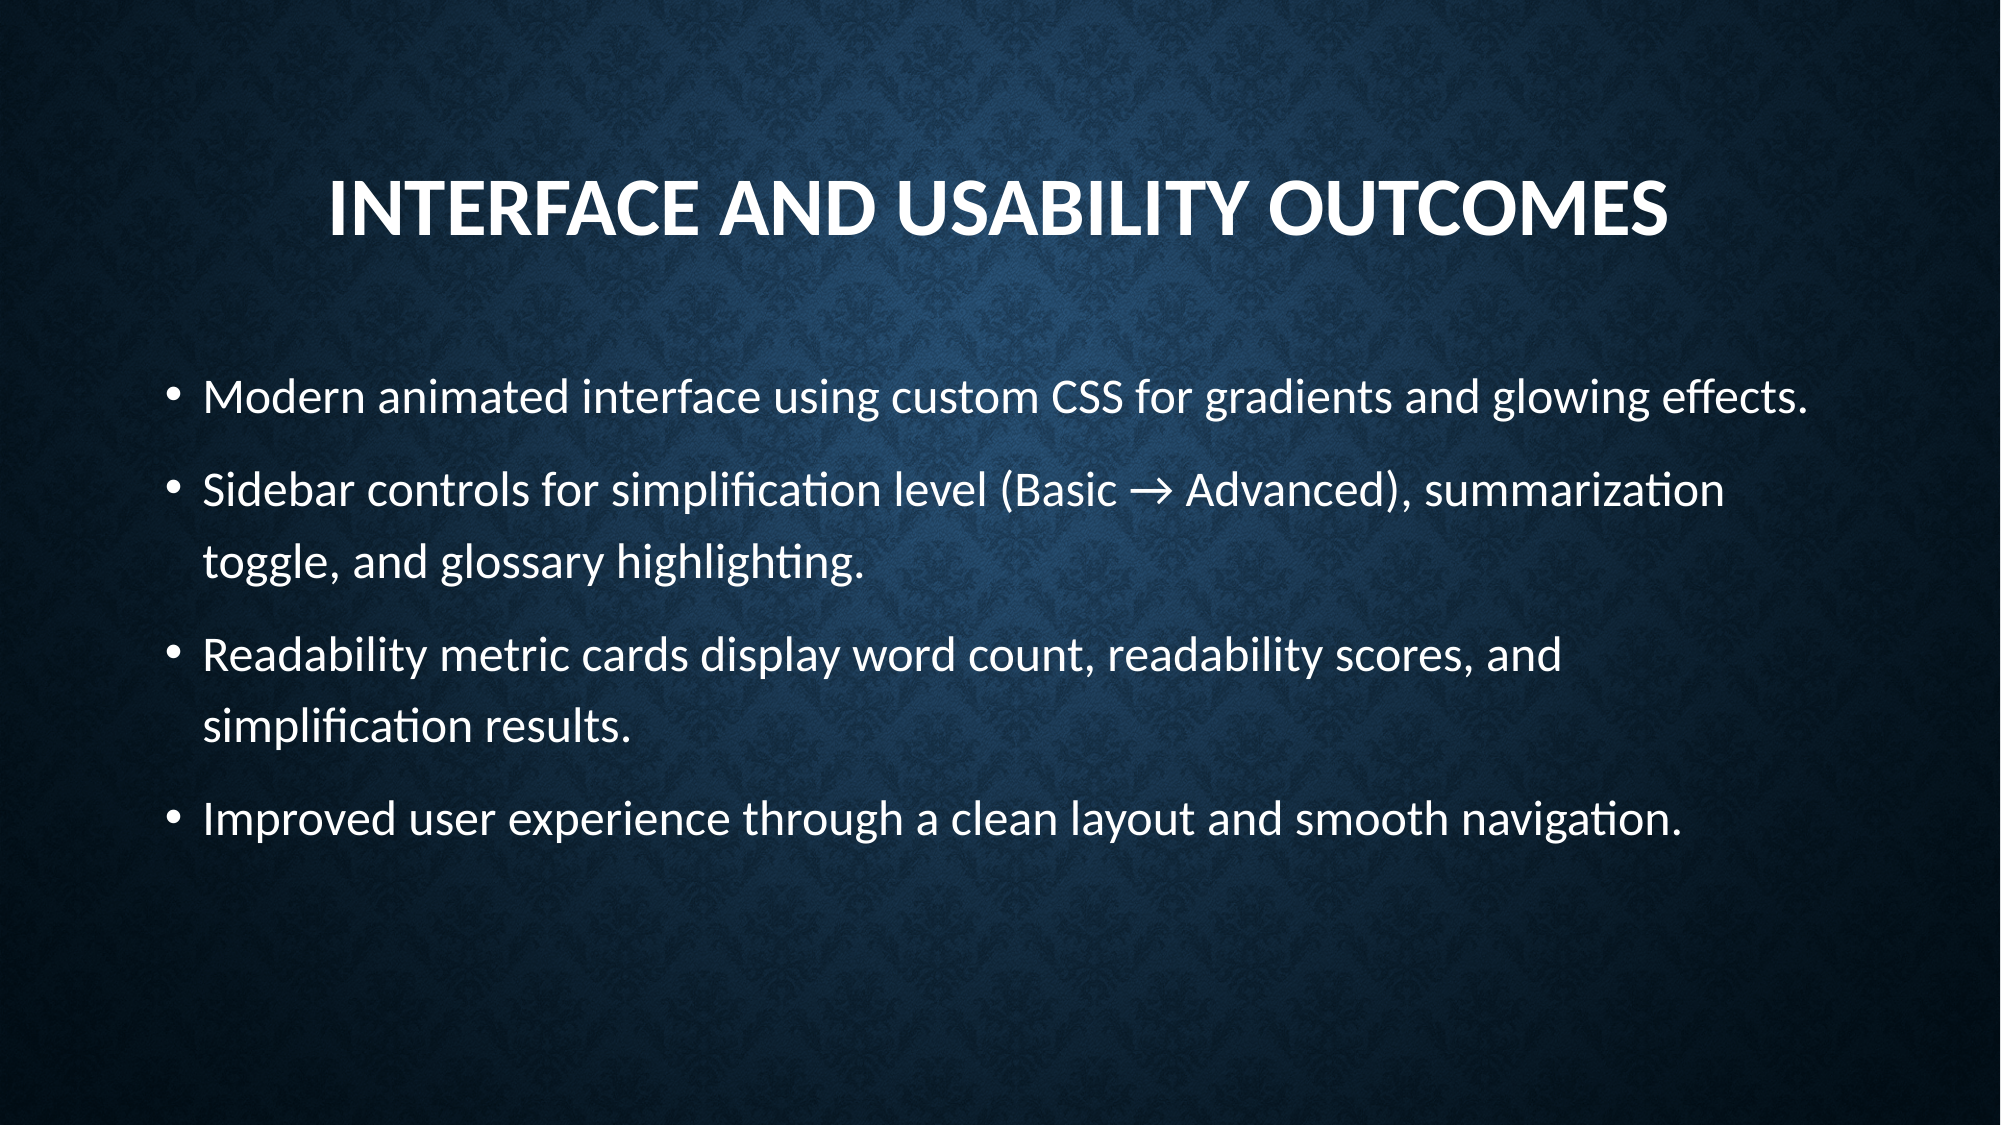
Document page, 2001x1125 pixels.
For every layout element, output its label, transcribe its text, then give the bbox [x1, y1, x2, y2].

title Interface and Usability Outcomes [149, 99, 1849, 318]
list Modern animated interface using custom CSS for gradients and glowing effects. Sidebar controls for simplification level (Basic → Advanced), summarization toggle, and glossary highlighting. Readability metric cards display word count, readability scores, and simplification results. Improved user experience through a clean layout and smooth navigation. [149, 343, 1849, 950]
